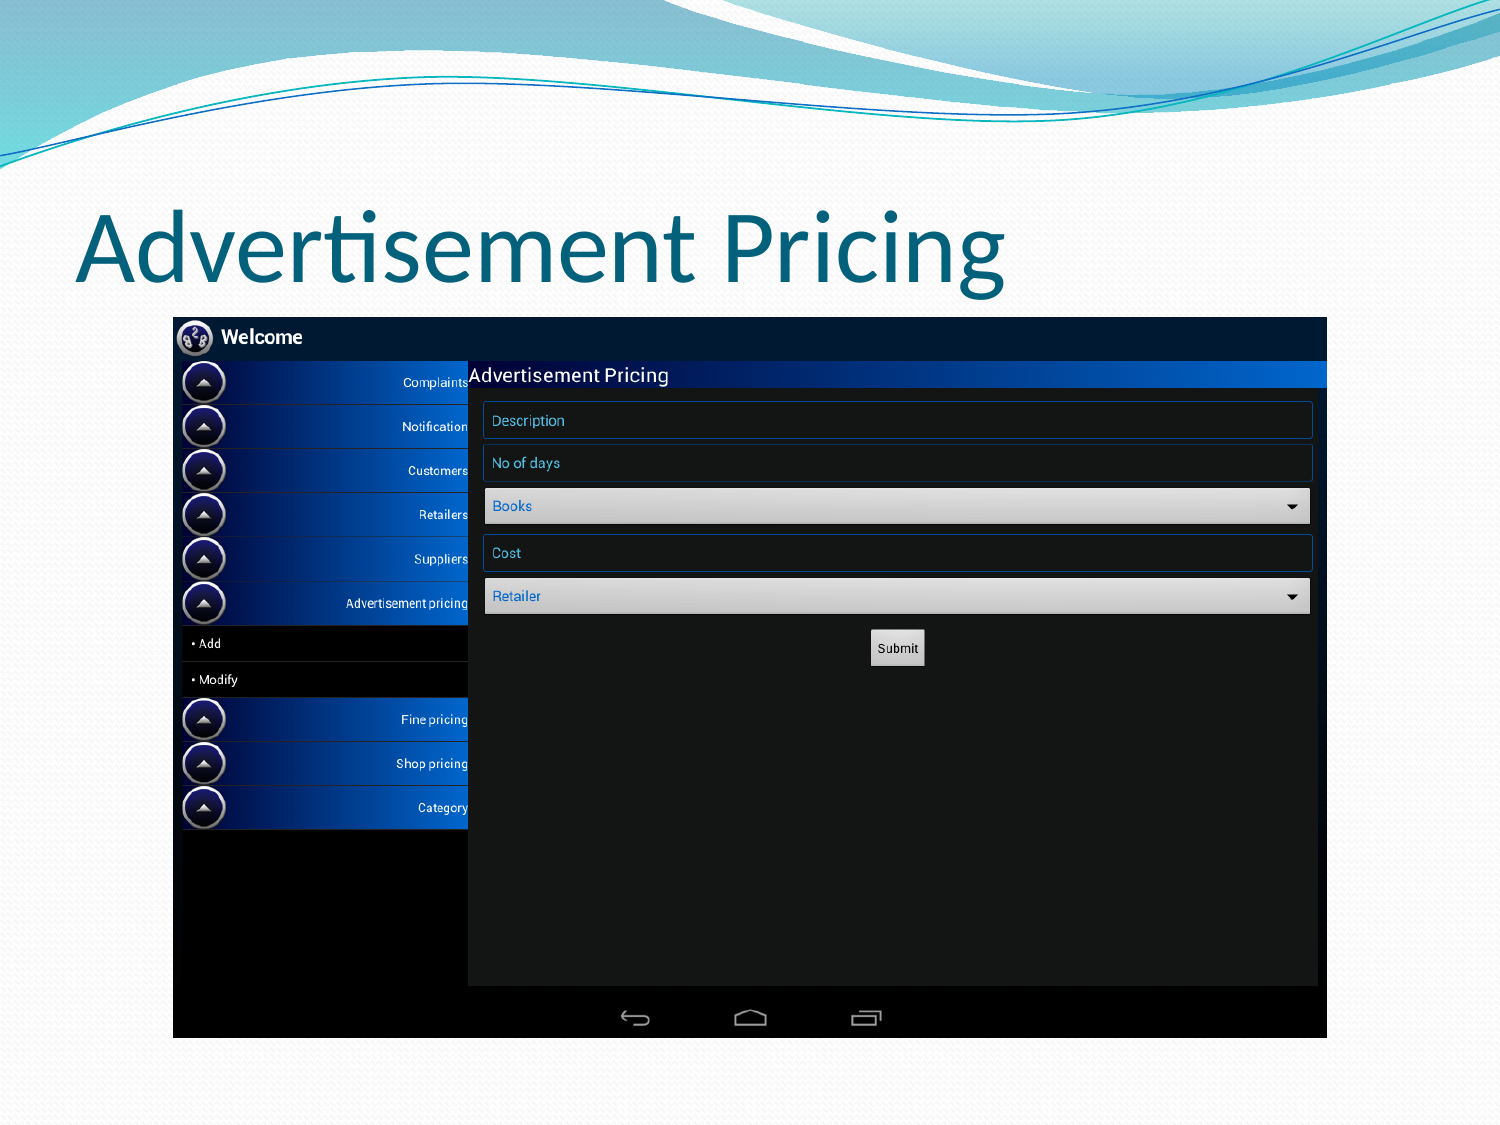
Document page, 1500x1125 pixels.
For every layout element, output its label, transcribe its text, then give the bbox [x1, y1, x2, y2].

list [173, 317, 1327, 1038]
title Advertisement Pricing [75, 115, 1425, 303]
